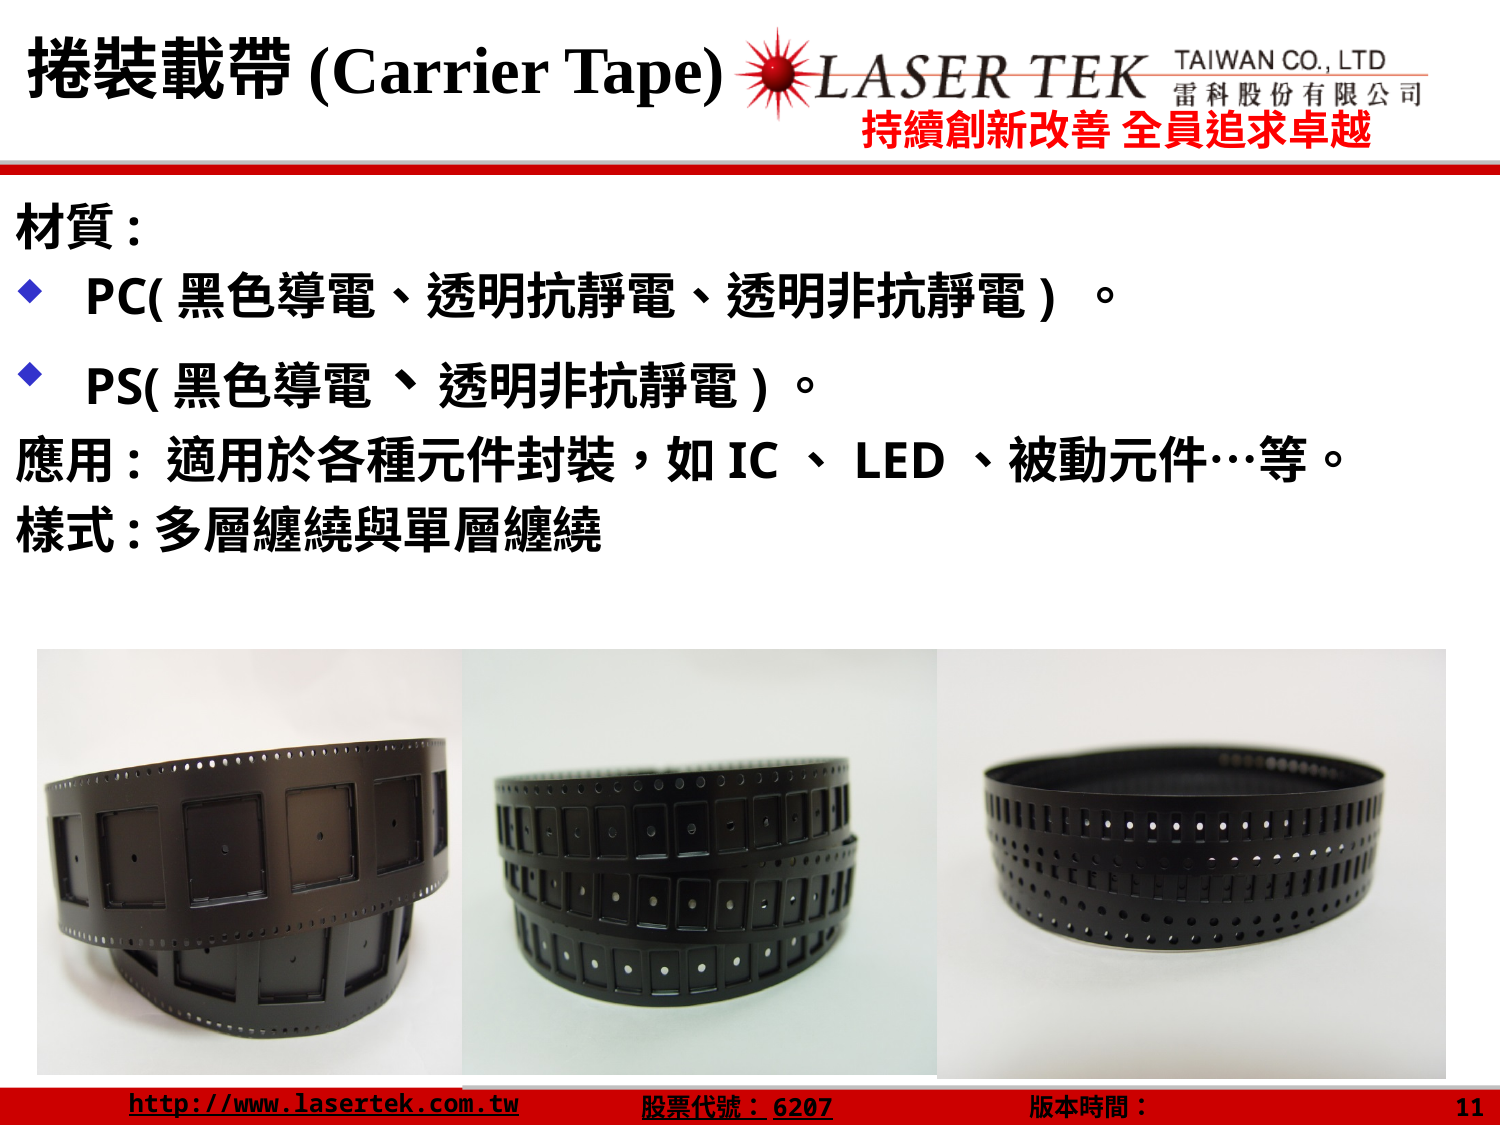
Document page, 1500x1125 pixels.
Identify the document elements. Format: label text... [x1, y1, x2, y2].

list 材質: PC(黑色導電、透明抗靜電、透明非抗靜電) 。 PS(黑色導電、透明非抗靜電)。 應用: 適用於各種元件封裝，如IC、LED、被動元件…等。 樣式:多層纏繞與單層纏繞 [0, 187, 1438, 638]
picture [37, 4, 1498, 1079]
slide_number 11 [1415, 1083, 1500, 1125]
title 捲裝載帶(Carrier Tape) [11, 19, 750, 144]
